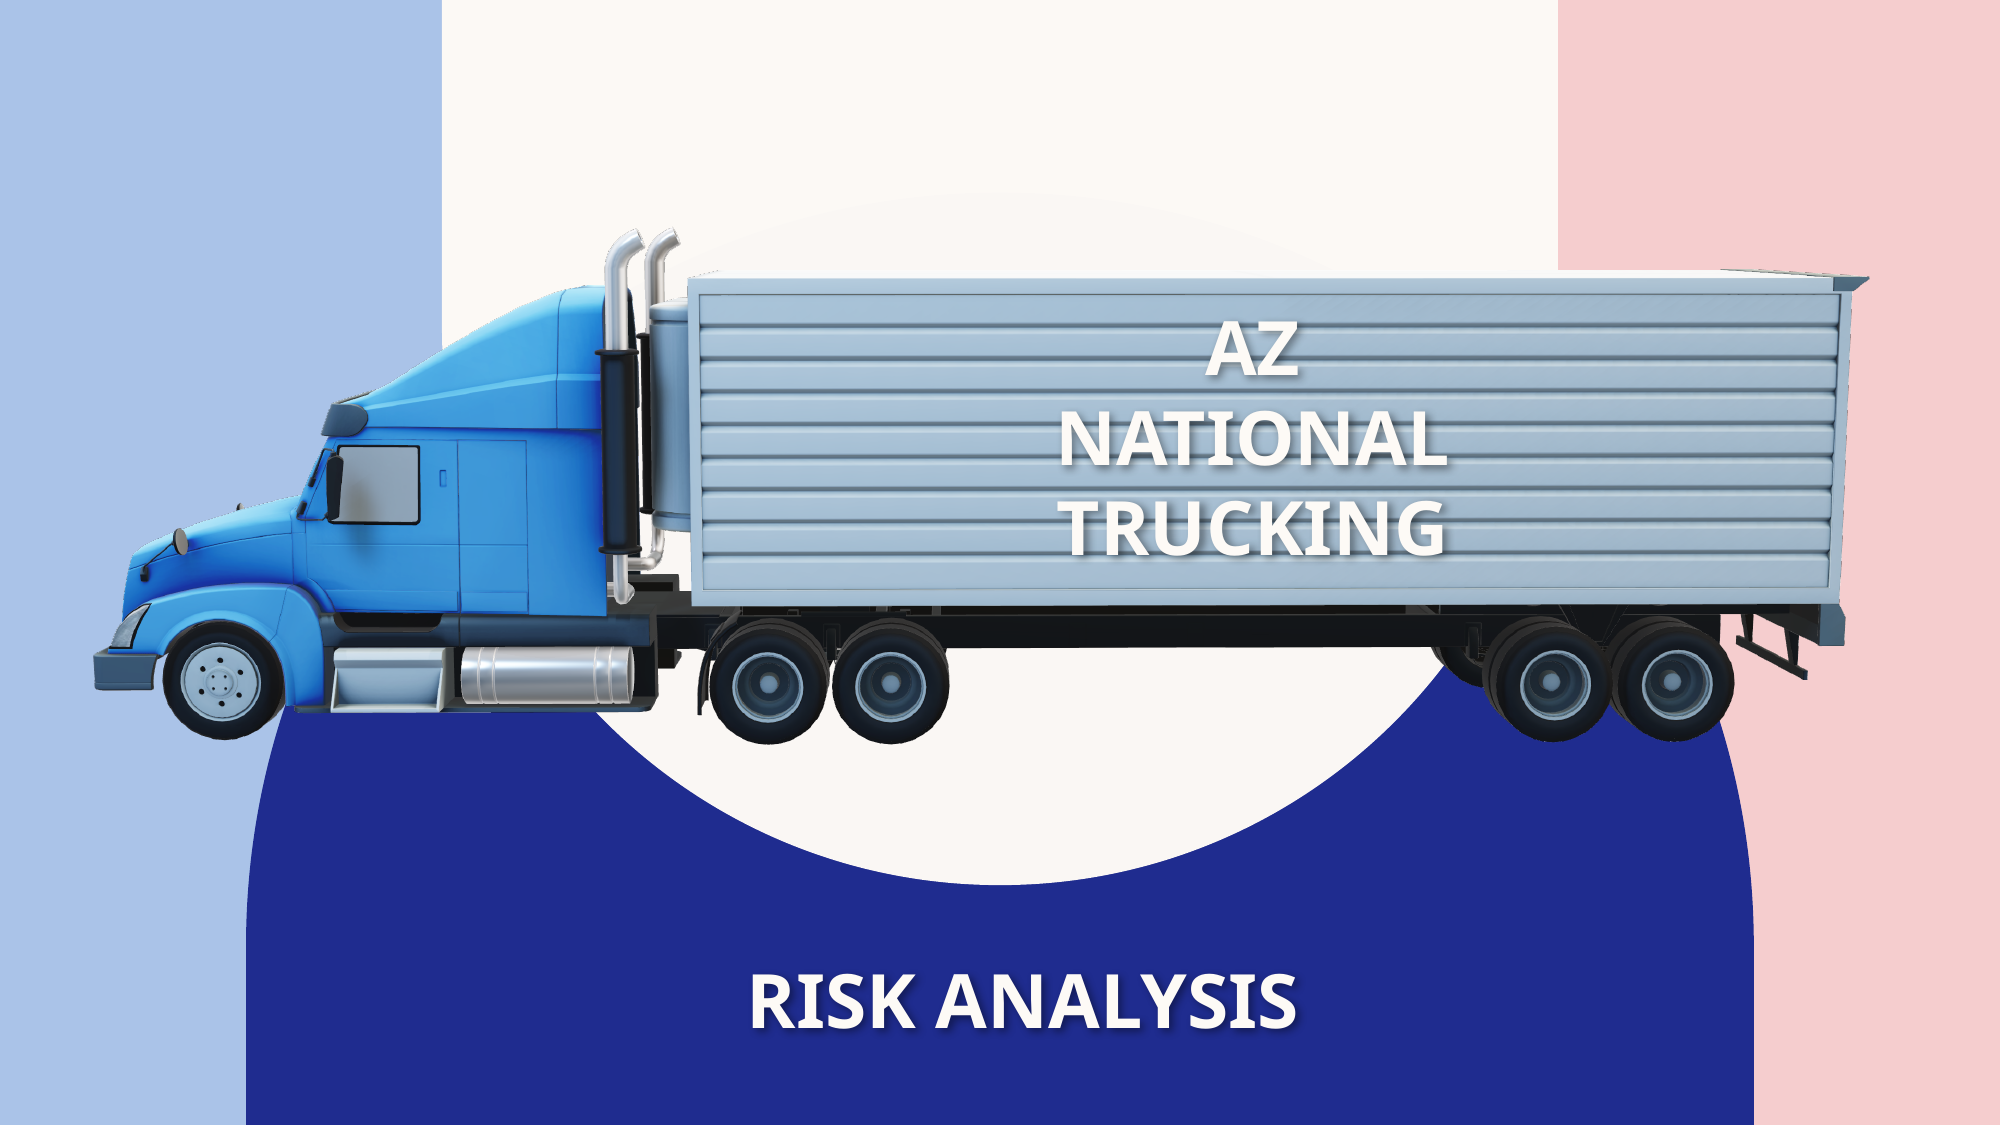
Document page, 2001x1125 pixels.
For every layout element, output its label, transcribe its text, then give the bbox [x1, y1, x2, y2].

title Az National Trucking [728, 121, 1778, 750]
picture [61, 192, 728, 750]
text_box Risk Analysis [498, 871, 1548, 1125]
picture [1778, 192, 1877, 750]
